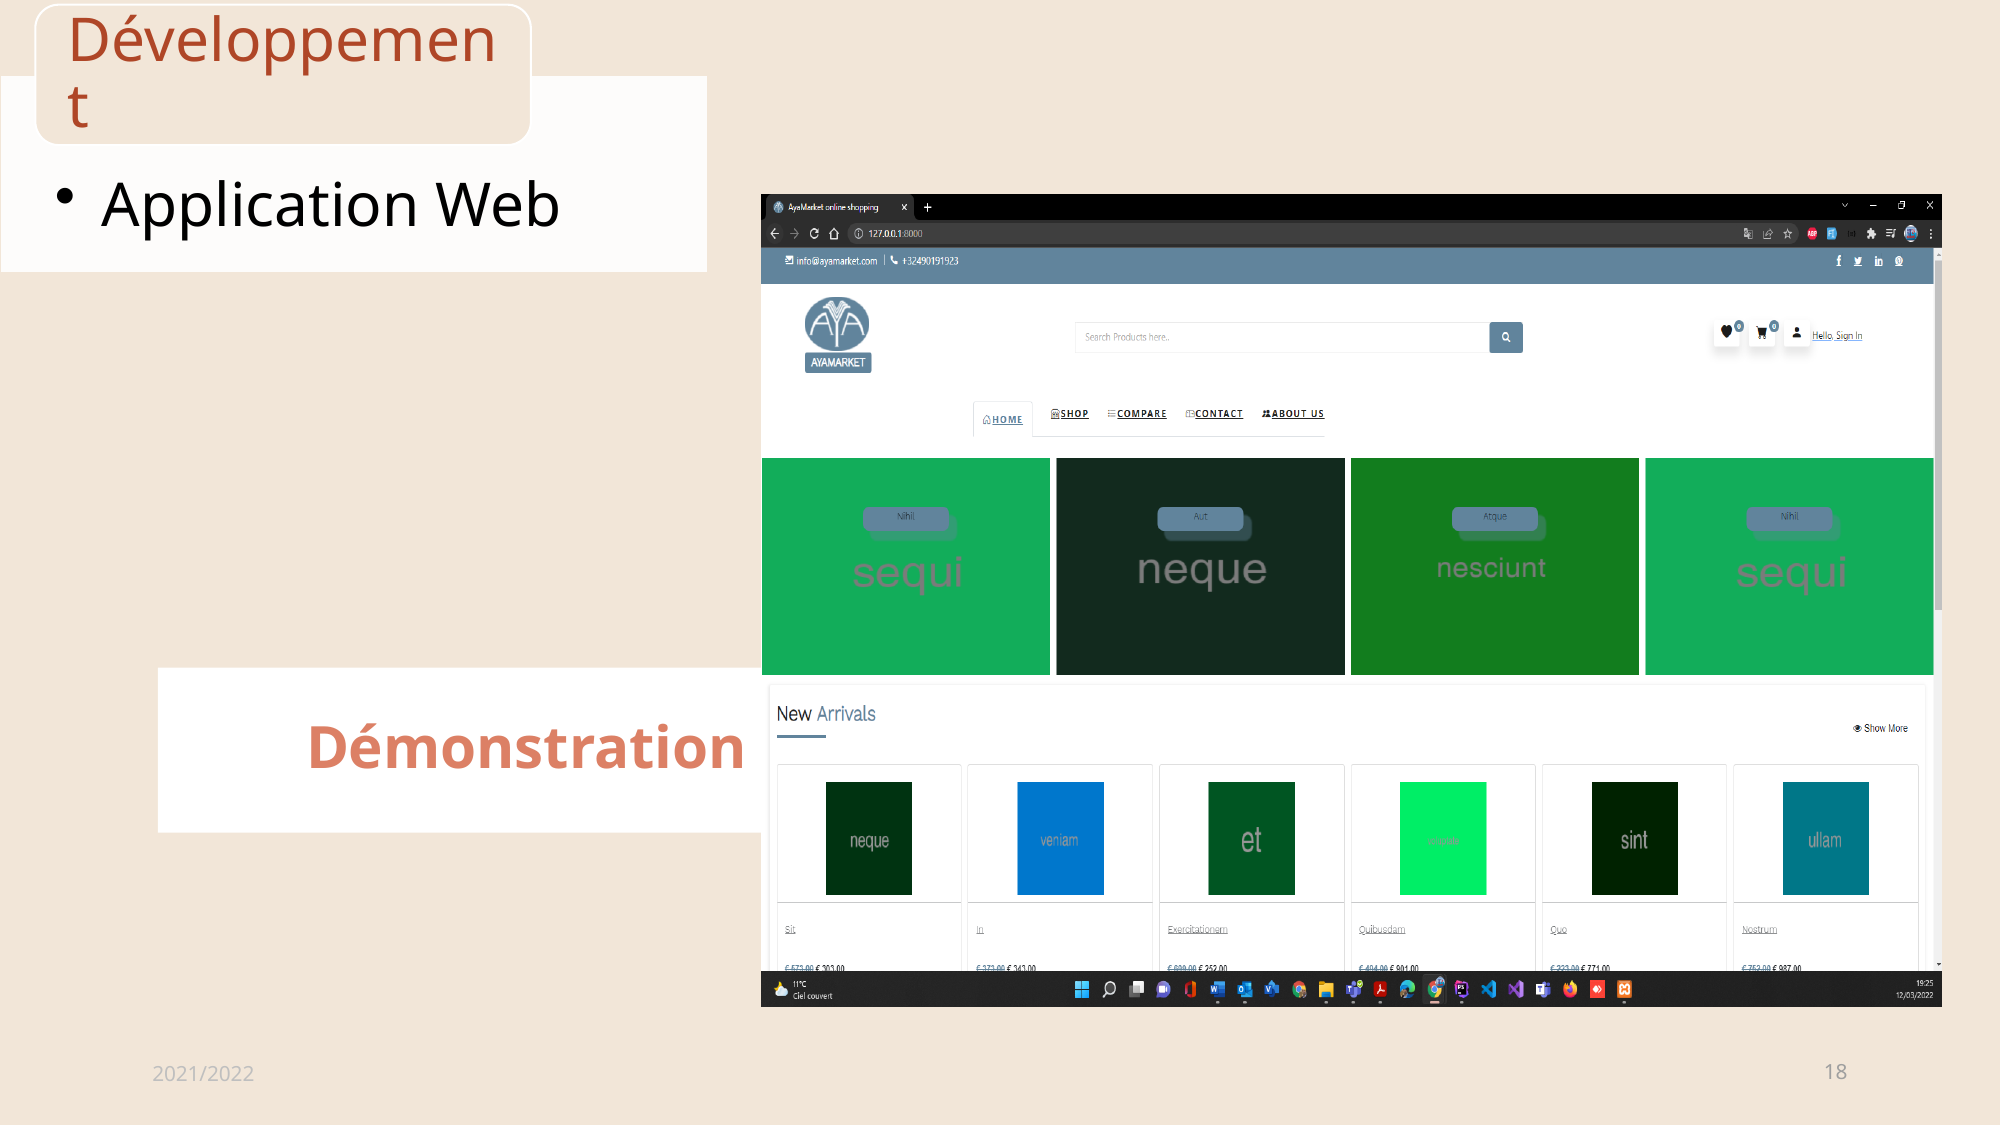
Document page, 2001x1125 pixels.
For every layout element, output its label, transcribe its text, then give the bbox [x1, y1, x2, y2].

slide_number 2021/2022 [137, 1042, 588, 1103]
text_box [0, 3, 708, 275]
slide_number 18 [1412, 1042, 1863, 1103]
text_box Démonstration [291, 702, 761, 788]
picture [761, 194, 1942, 1007]
